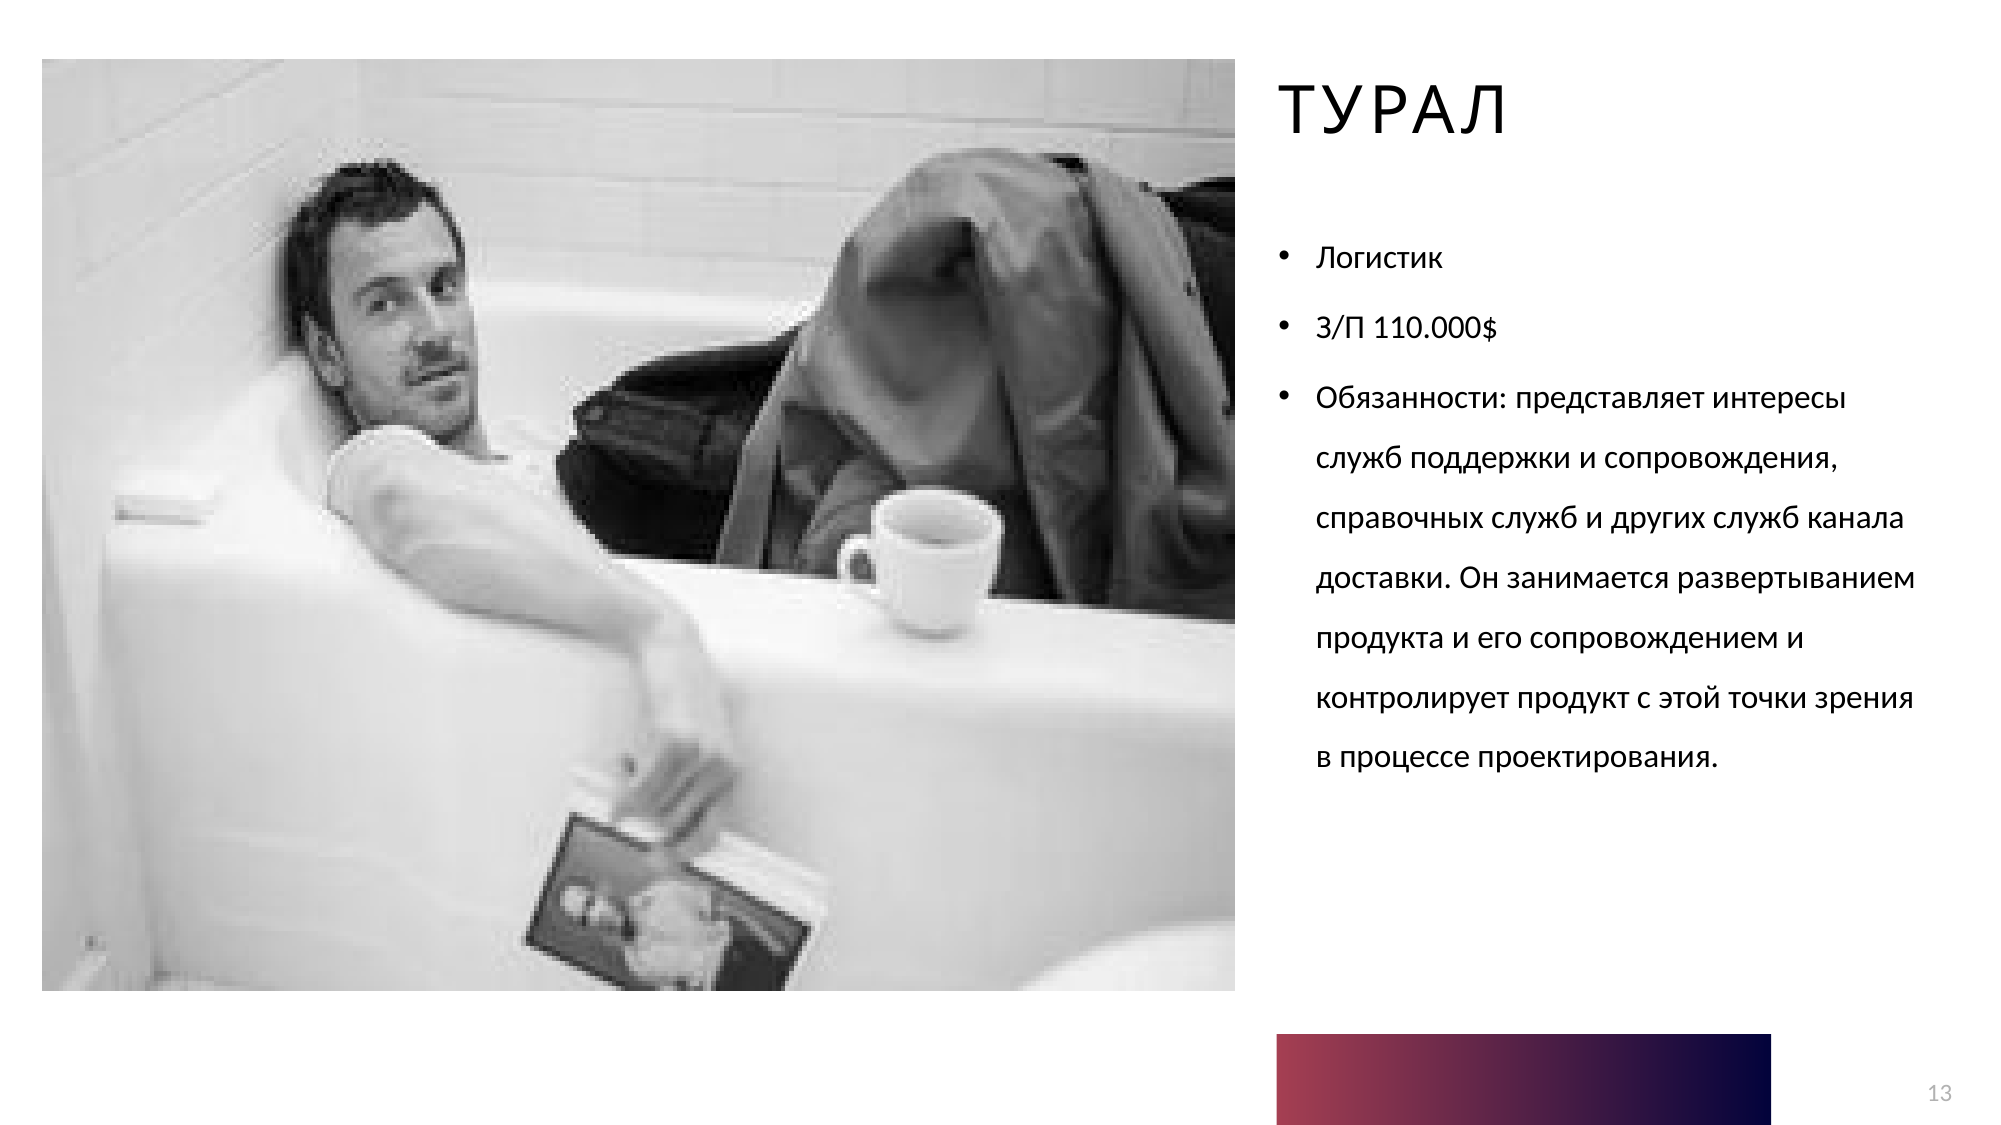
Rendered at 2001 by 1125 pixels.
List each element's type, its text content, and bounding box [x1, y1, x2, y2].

title турал [1278, 59, 1938, 154]
slide_number 13 [1894, 1061, 1968, 1121]
list Логистик З/П 110.000$ Обязанности: представляет интересы служб поддержки и сопровождения, справочных служб и других служб канала доставки. Он занимается развертыванием продукта и его сопровождением и контролирует продукт с этой точки зрения в процессе проектирования. [1278, 207, 1938, 968]
picture [42, 59, 1235, 991]
